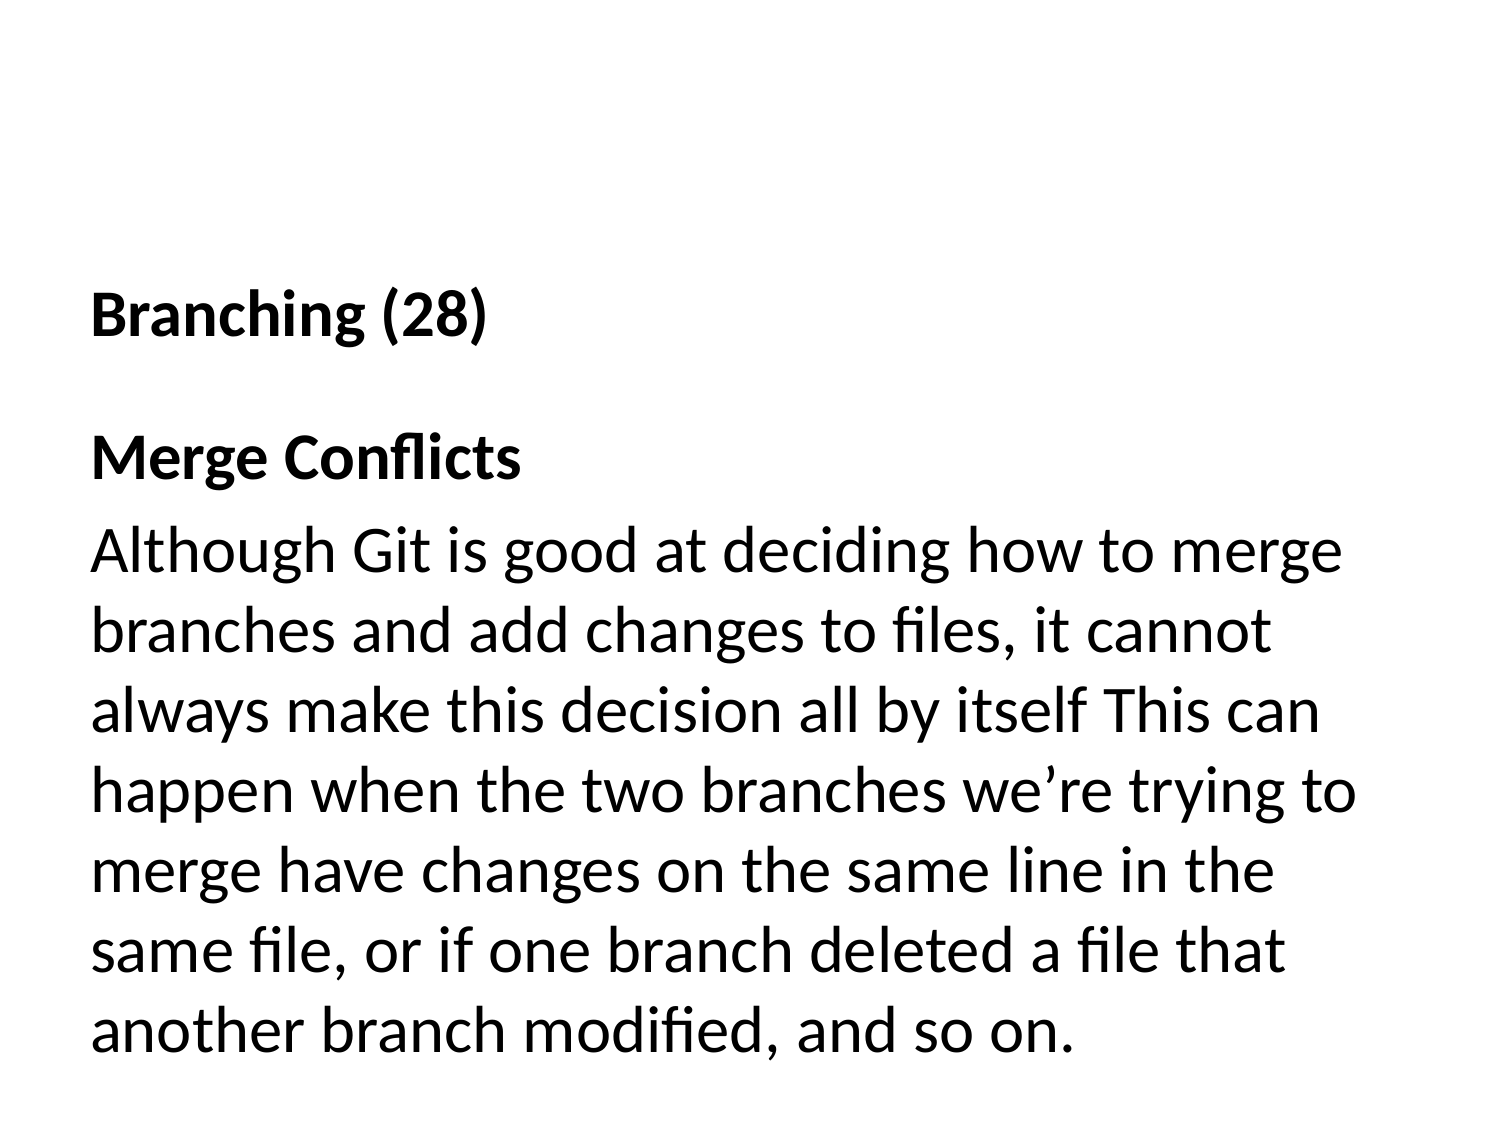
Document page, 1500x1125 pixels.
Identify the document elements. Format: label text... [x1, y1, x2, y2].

list Branching (28) Merge Conflicts Although Git is good at deciding how to merge branches and add changes to files, it cannot always make this decision all by itself This can happen when the two branches we’re trying to merge have changes on the same line in the same file, or if one branch deleted a file that another branch modified, and so on. [75, 262, 1425, 1005]
